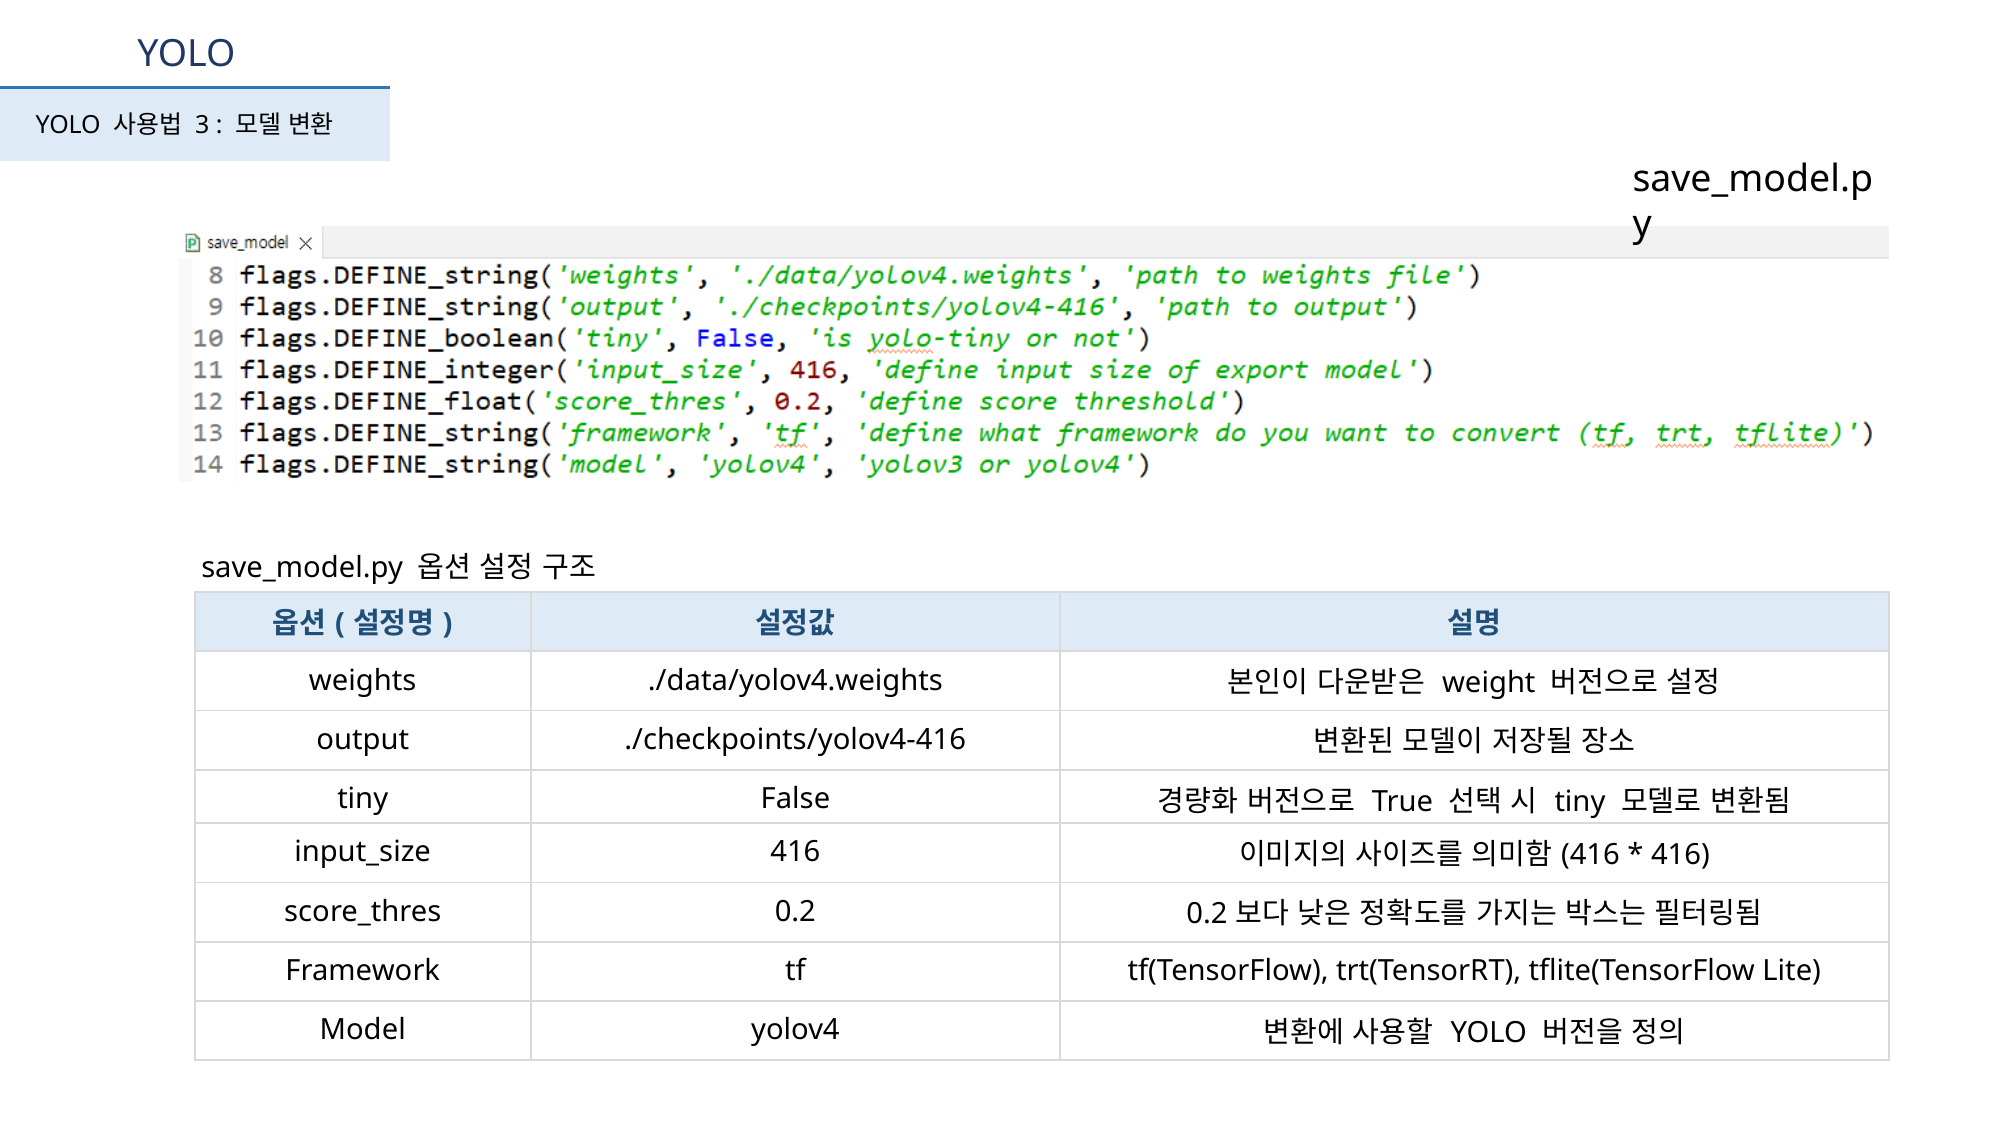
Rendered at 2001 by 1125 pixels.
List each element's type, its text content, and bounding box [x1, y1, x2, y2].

text_box save_model.py 옵션 설정 구조 [186, 541, 762, 592]
table_cell 경량화 버전으로 True 선택 시 tiny 모델로 변환됨 [1061, 771, 1888, 822]
table_cell ./checkpoints/yolov4-416 [532, 711, 1059, 769]
table_cell 본인이 다운받은 weight 버전으로 설정 [1061, 652, 1888, 710]
table_cell 0.2보다 낮은 정확도를 가지는 박스는 필터링됨 [1061, 883, 1888, 941]
table_cell 416 [532, 824, 1059, 882]
table_cell yolov4 [532, 1002, 1059, 1059]
table_cell ./data/yolov4.weights [532, 652, 1059, 710]
table_cell 0.2 [532, 883, 1059, 941]
picture [178, 226, 1889, 482]
table_cell score_thres [196, 883, 530, 941]
table_header 설정값 [532, 593, 1059, 650]
table_cell 변환된 모델이 저장될 장소 [1061, 711, 1888, 769]
table_cell 변환에 사용할 YOLO 버전을 정의 [1061, 1002, 1888, 1059]
table_cell 이미지의 사이즈를 의미함(416 * 416) [1061, 824, 1888, 882]
table_cell False [532, 771, 1059, 822]
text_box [0, 20, 391, 162]
table_cell tf(TensorFlow), trt(TensorRT), tflite(TensorFlow Lite) [1061, 943, 1888, 1000]
text_box save_model.py [1617, 146, 1903, 252]
table_cell tf [532, 943, 1059, 1000]
table_cell Model [196, 1002, 530, 1059]
table_cell weights [196, 652, 530, 710]
table_header 설명 [1061, 593, 1888, 650]
table_cell tiny [196, 771, 530, 822]
table_cell input_size [196, 824, 530, 882]
table_cell Framework [196, 943, 530, 1000]
table_header 옵션(설정명) [196, 593, 530, 650]
table_cell output [196, 711, 530, 769]
